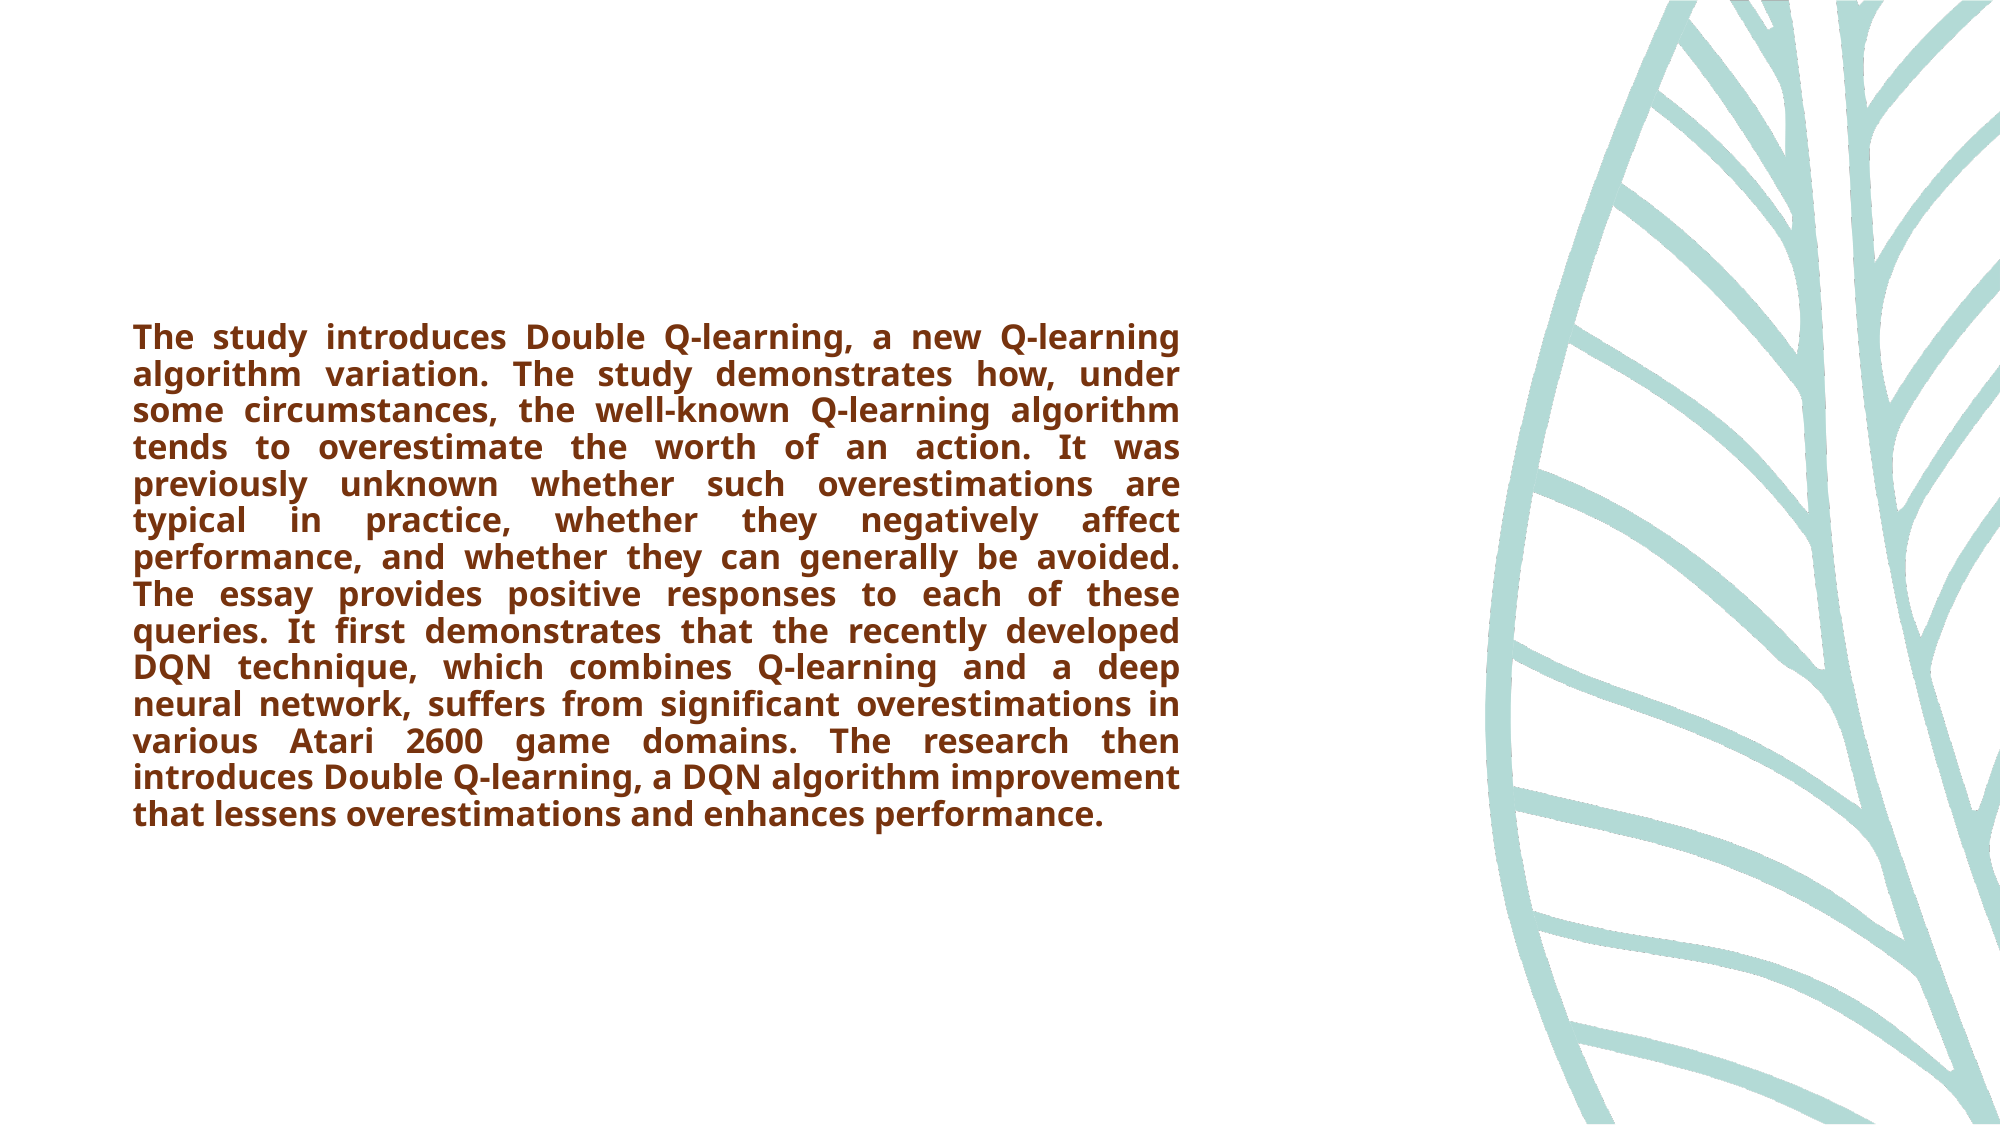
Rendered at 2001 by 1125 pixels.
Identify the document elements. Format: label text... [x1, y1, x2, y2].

picture [1485, 0, 2000, 1125]
list The study introduces Double Q-learning, a new Q-learning algorithm variation. The study demonstrates how, under some circumstances, the well-known Q-learning algorithm tends to overestimate the worth of an action. It was previously unknown whether such overestimations are typical in practice, whether they negatively affect performance, and whether they can generally be avoided. The essay provides positive responses to each of these queries. It first demonstrates that the recently developed DQN technique, which combines Q-learning and a deep neural network, suffers from significant overestimations in various Atari 2600 game domains. The research then introduces Double Q-learning, a DQN algorithm improvement that lessens overestimations and enhances performance. [124, 311, 1189, 851]
